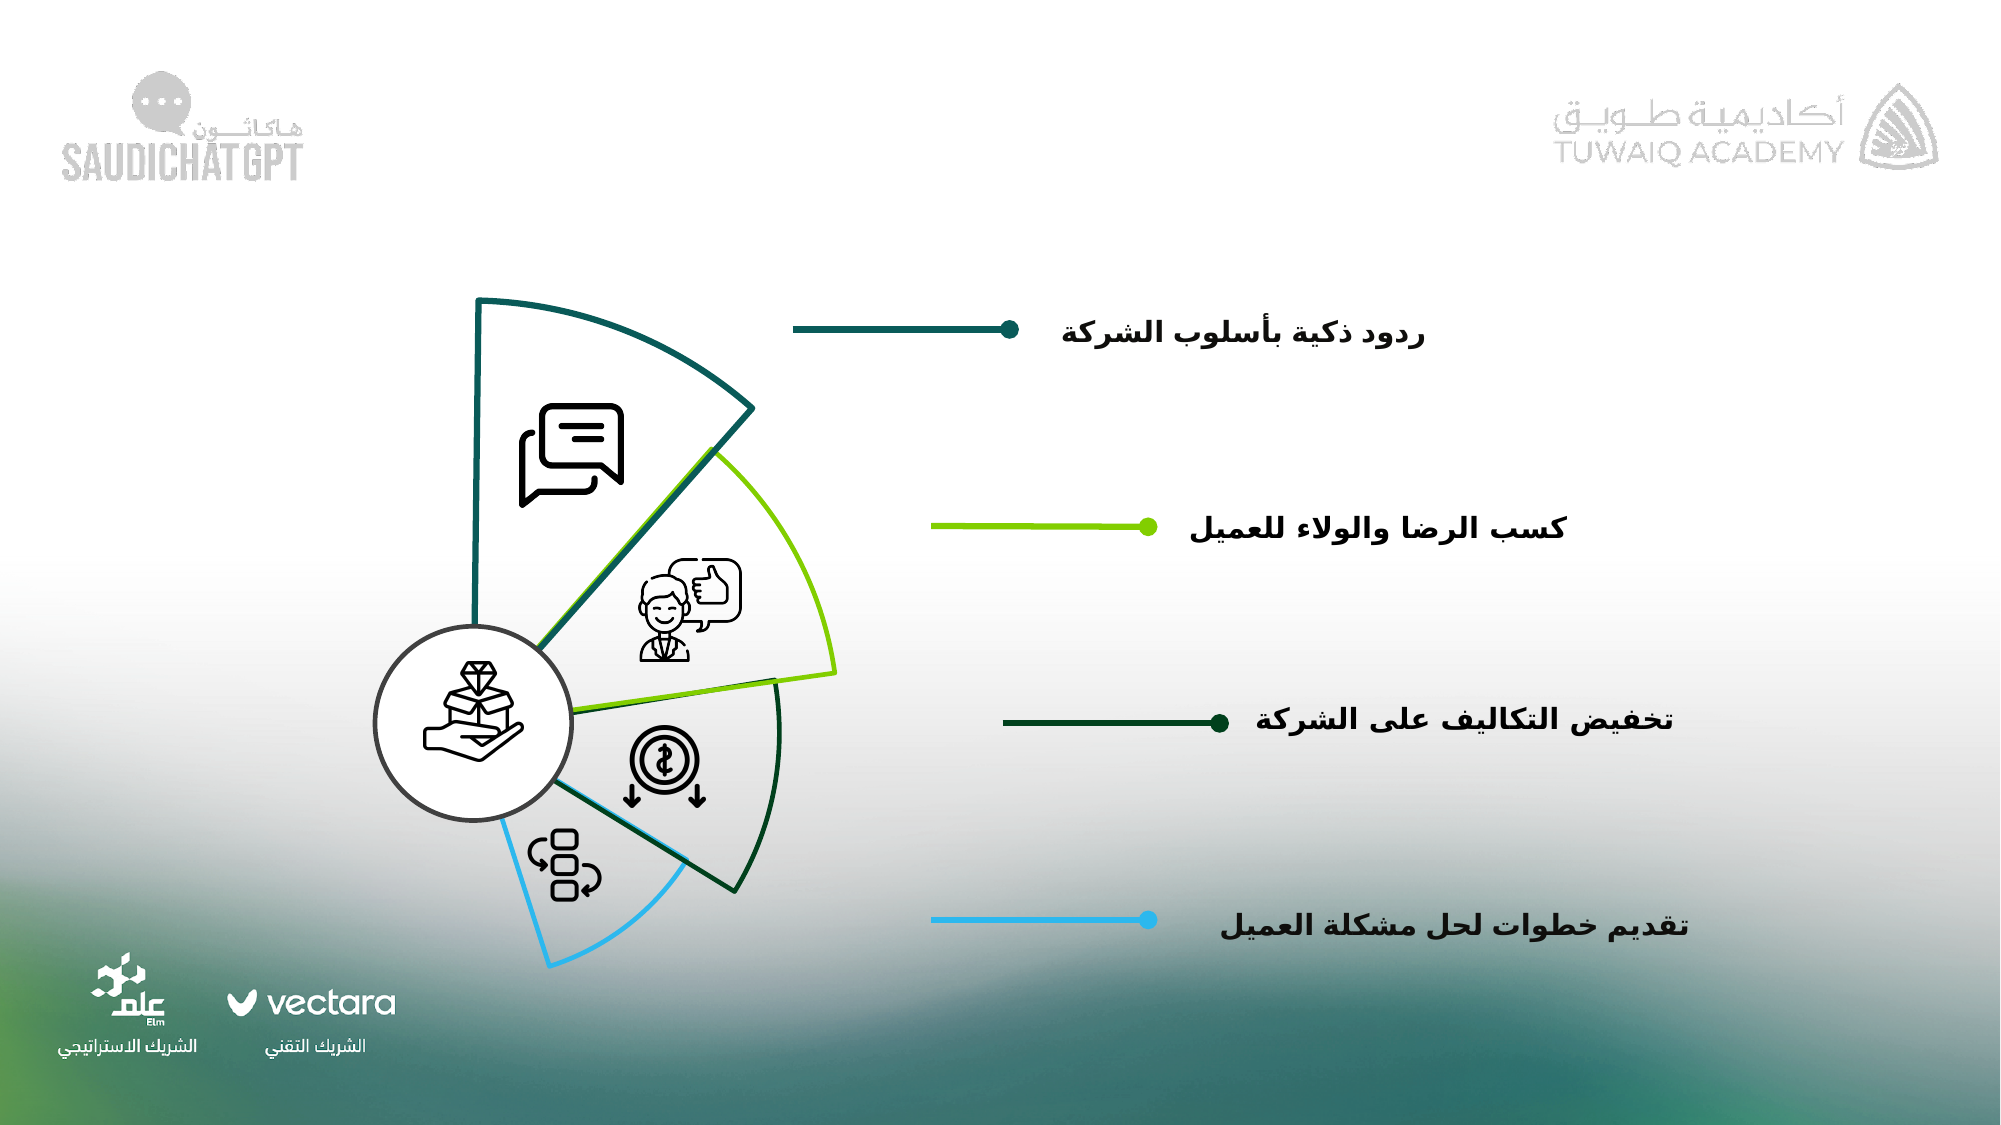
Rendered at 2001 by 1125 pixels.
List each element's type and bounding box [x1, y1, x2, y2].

picture [519, 403, 625, 509]
text_box [47, 302, 900, 1125]
picture [623, 725, 706, 808]
text_box [792, 312, 1874, 952]
picture [422, 661, 524, 763]
picture [523, 823, 606, 906]
picture [0, 0, 2001, 1125]
picture [637, 557, 742, 662]
